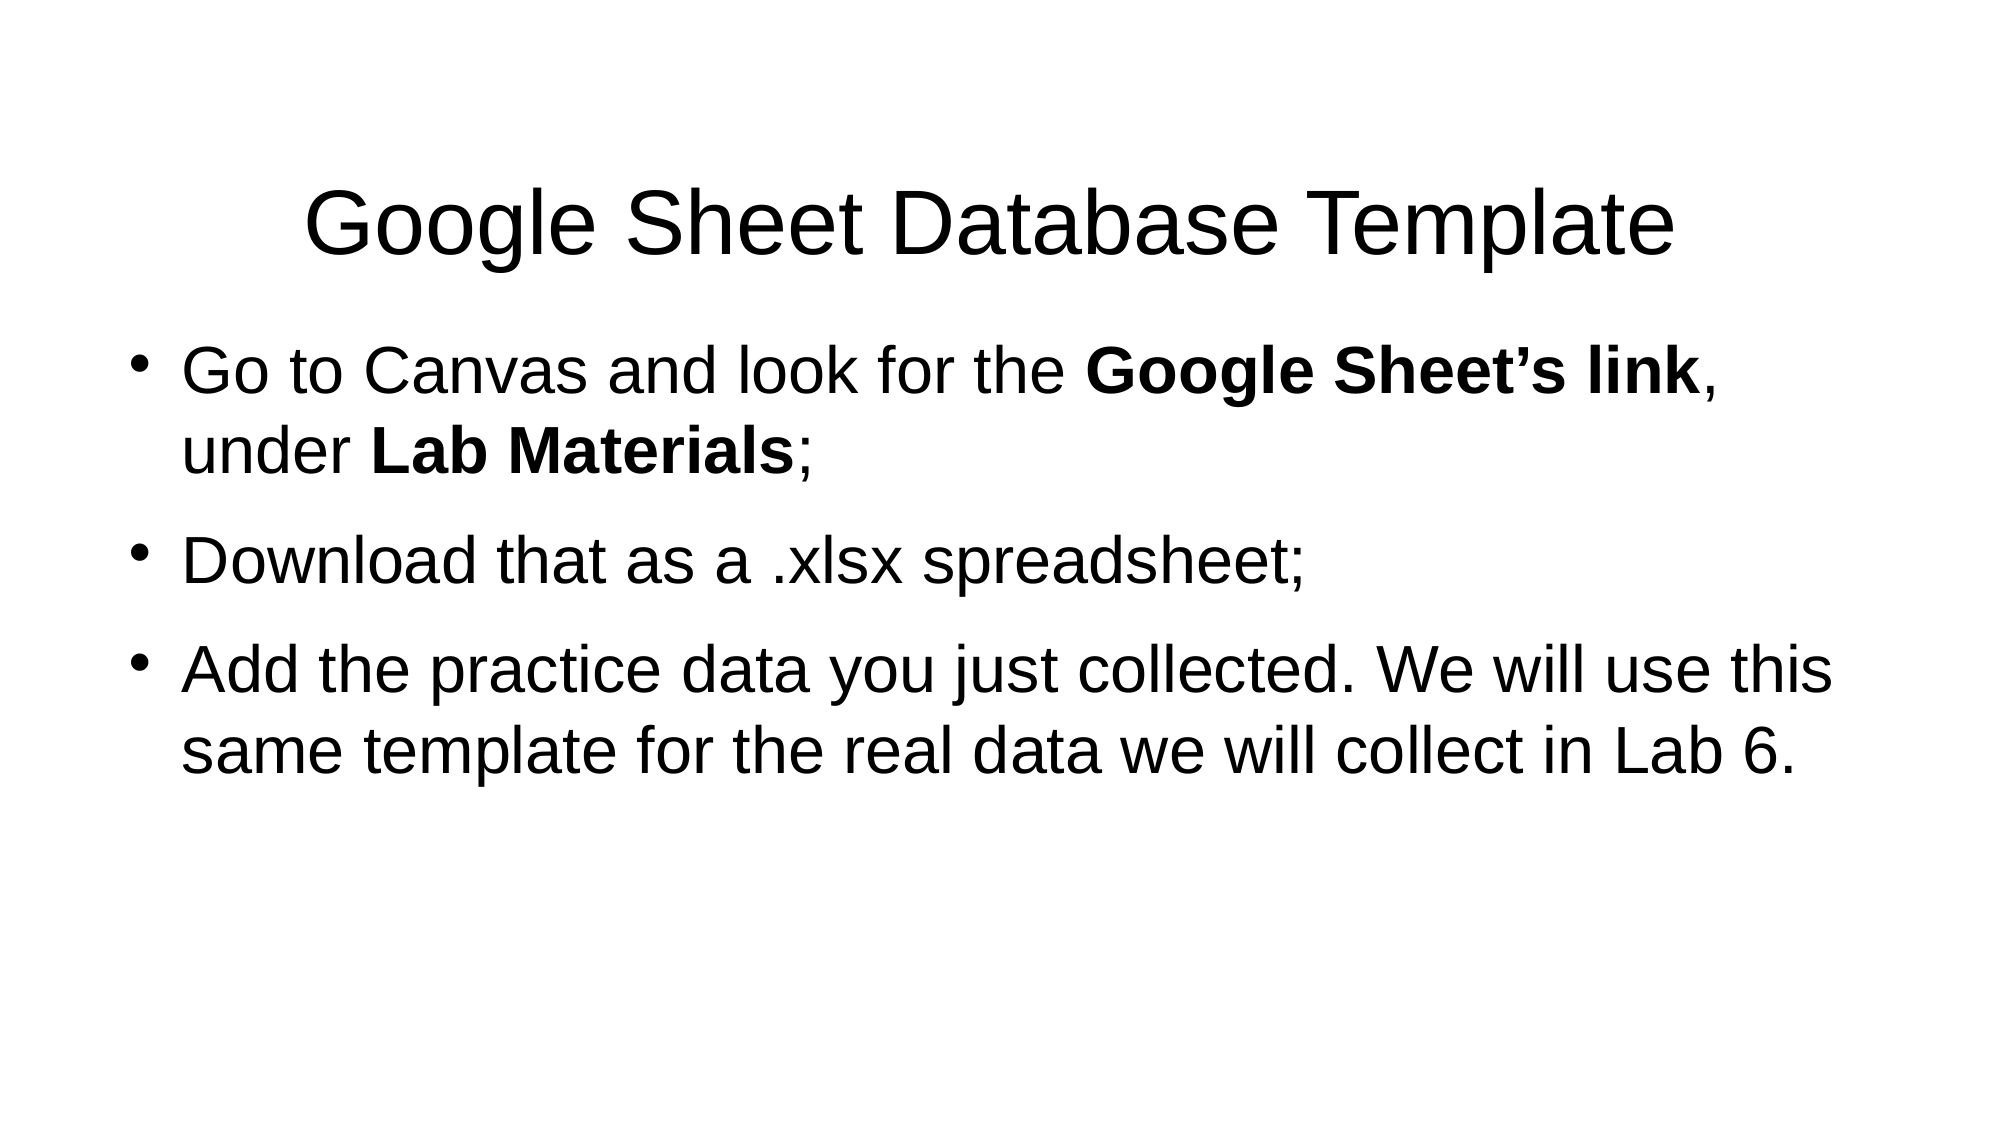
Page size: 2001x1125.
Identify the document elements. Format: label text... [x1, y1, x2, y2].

list Go to Canvas and look for the Google Sheet’s link, under Lab Materials; Download that as a .xlsx spreadsheet; Add the practice data you just collected. We will use this same template for the real data we will collect in Lab 6. [110, 326, 1875, 945]
title Google Sheet Database Template [107, 81, 1875, 354]
